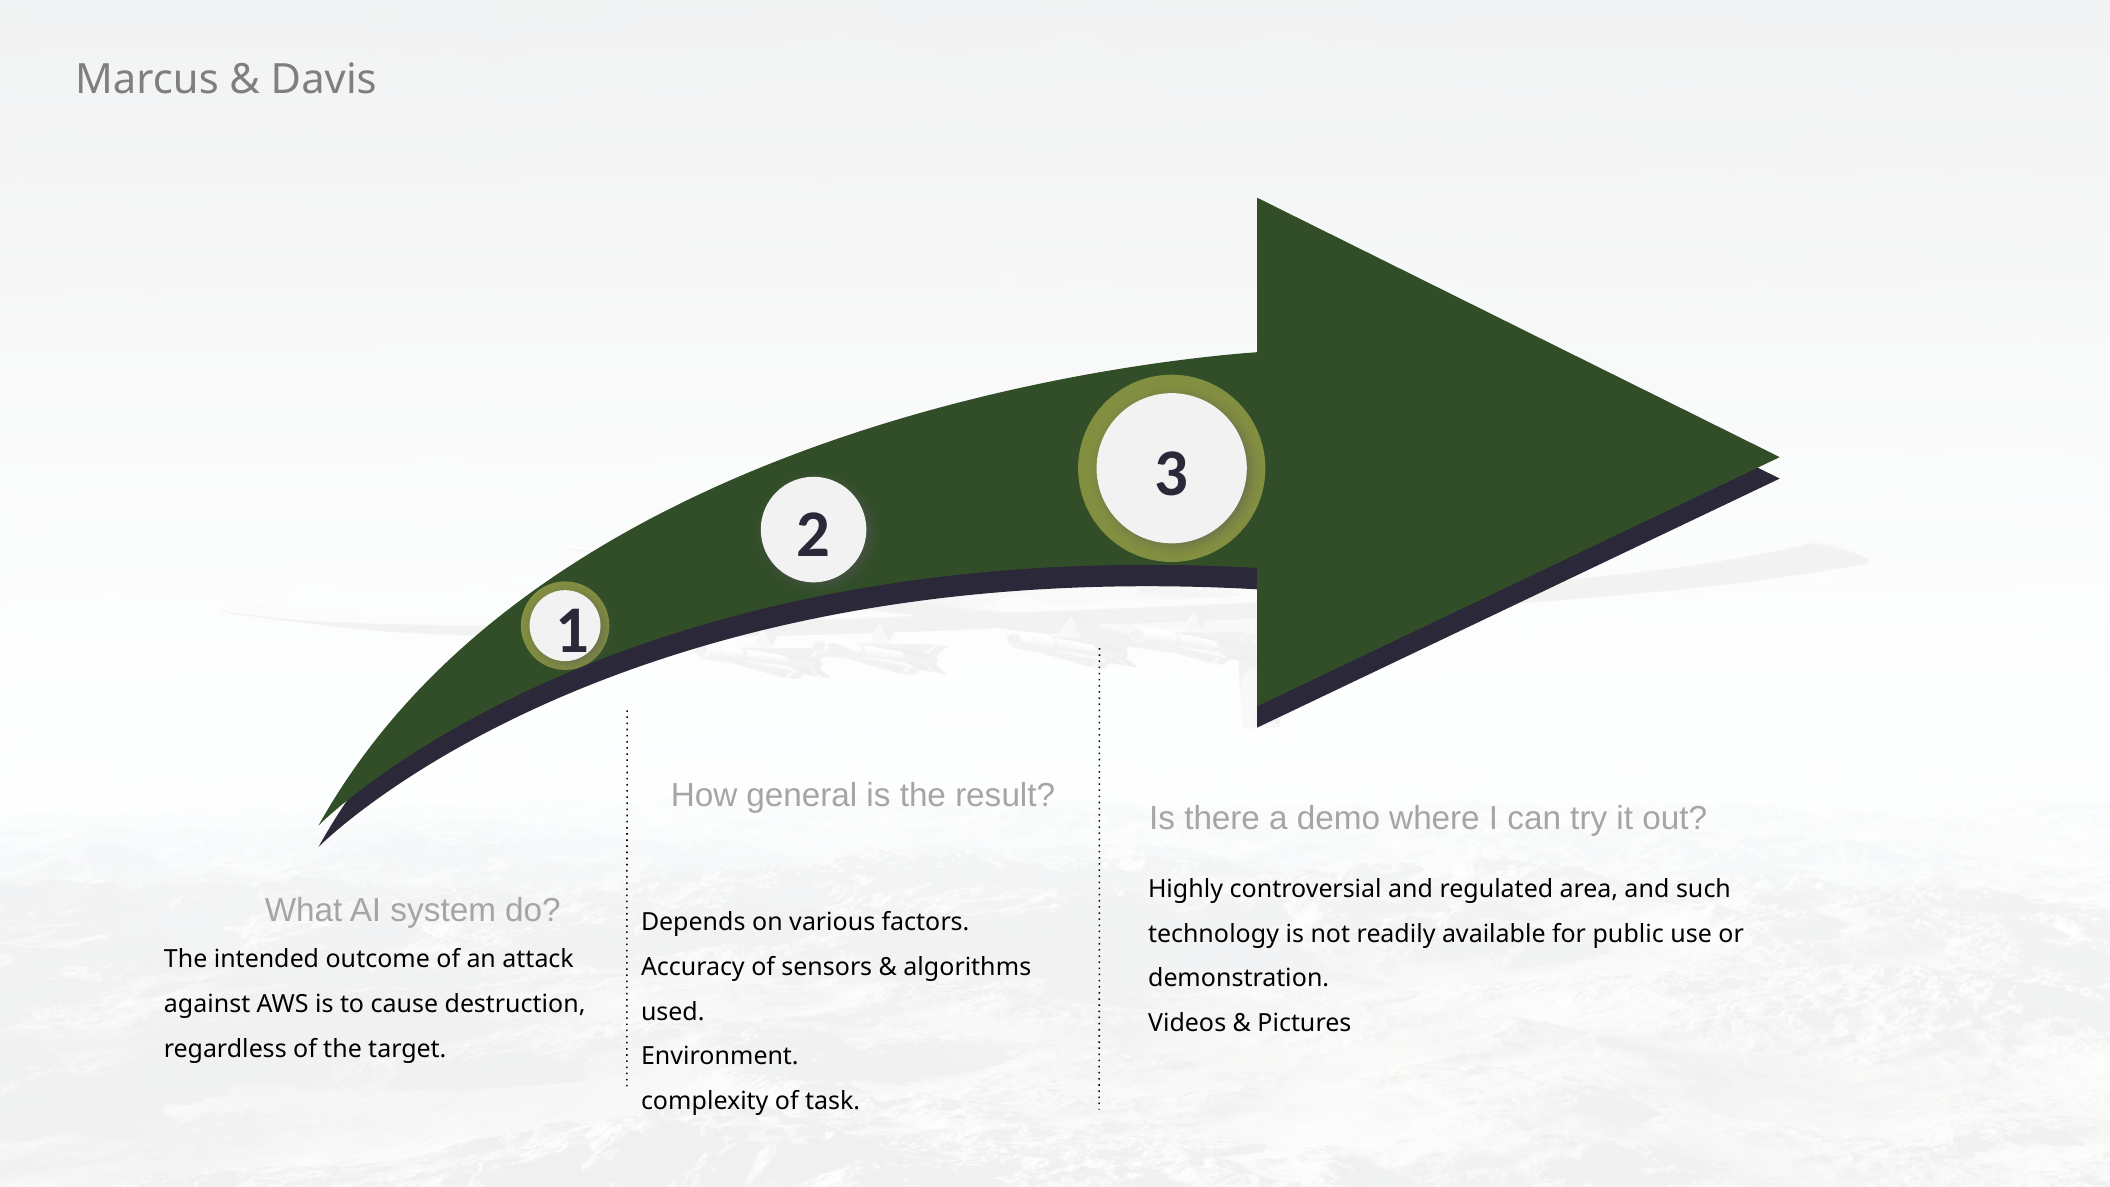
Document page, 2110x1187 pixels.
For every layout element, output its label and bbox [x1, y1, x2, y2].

text_box [1077, 374, 1266, 563]
text_box [747, 463, 880, 596]
text_box [520, 581, 610, 671]
picture [0, 0, 2110, 1187]
text_box [318, 197, 1780, 848]
